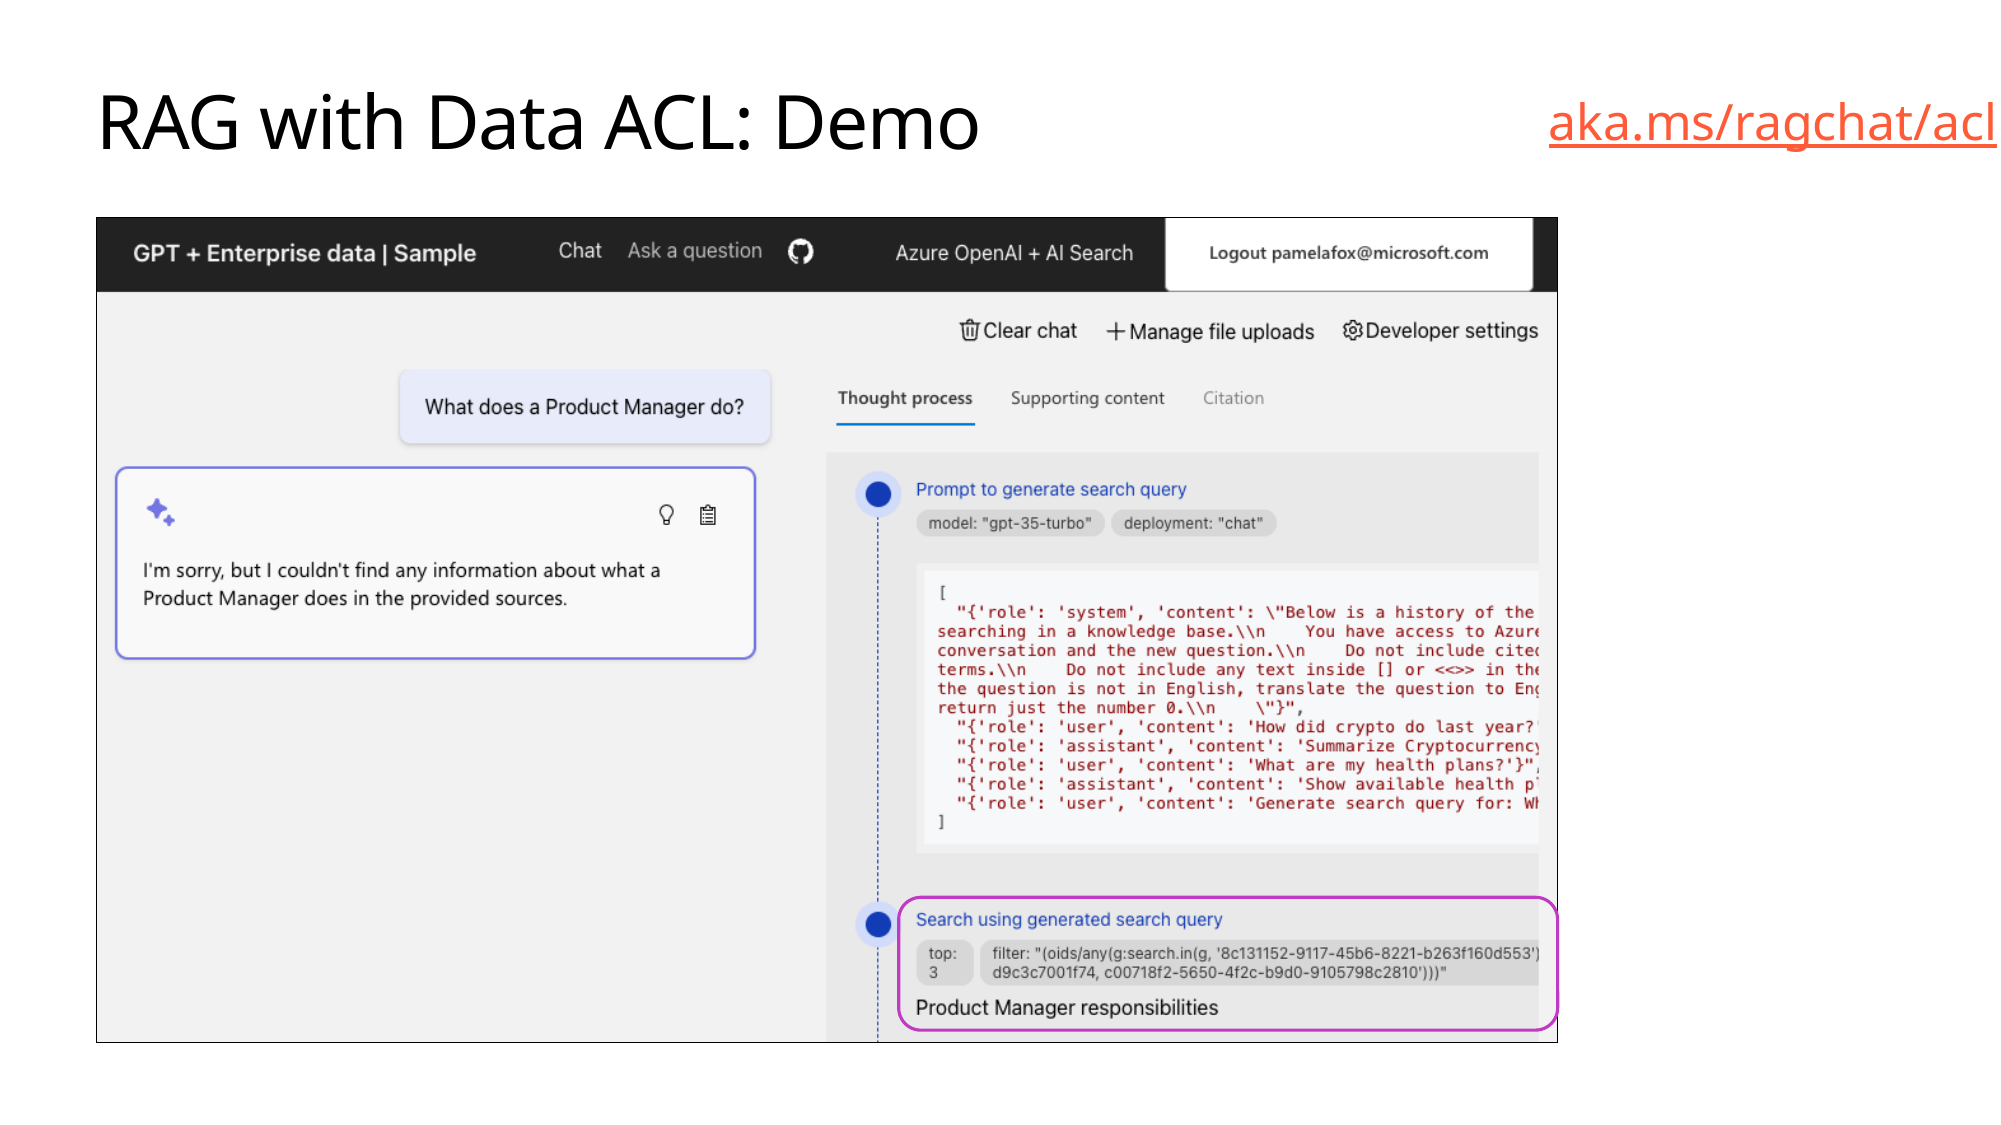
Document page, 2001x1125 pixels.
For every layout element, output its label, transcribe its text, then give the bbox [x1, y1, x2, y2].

picture [96, 216, 1558, 1043]
text_box aka.ms/ragchat/acl [1534, 82, 2000, 166]
title RAG with Data ACL: Demo [96, 75, 1364, 166]
